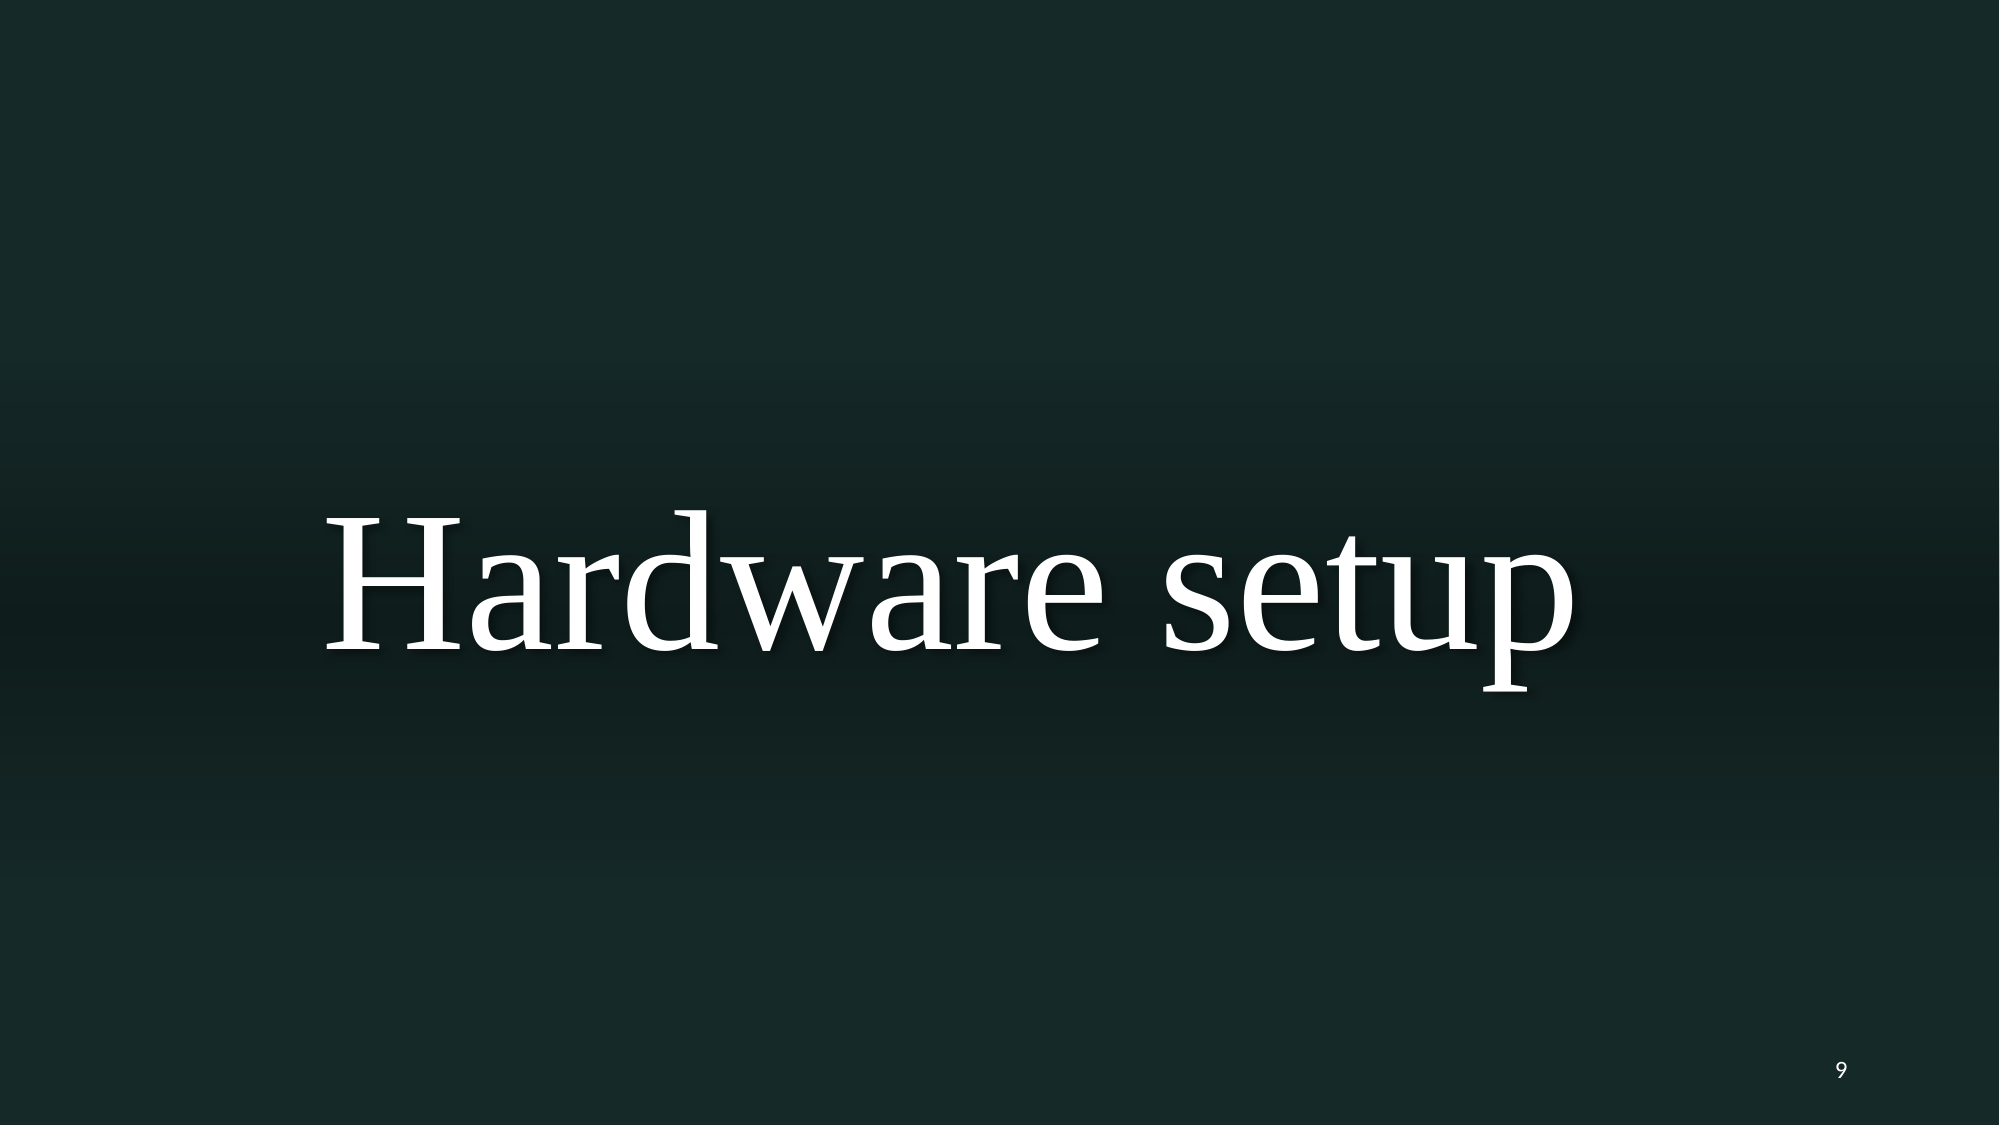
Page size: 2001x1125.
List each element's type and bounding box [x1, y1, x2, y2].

text_box [0, 0, 2000, 1125]
